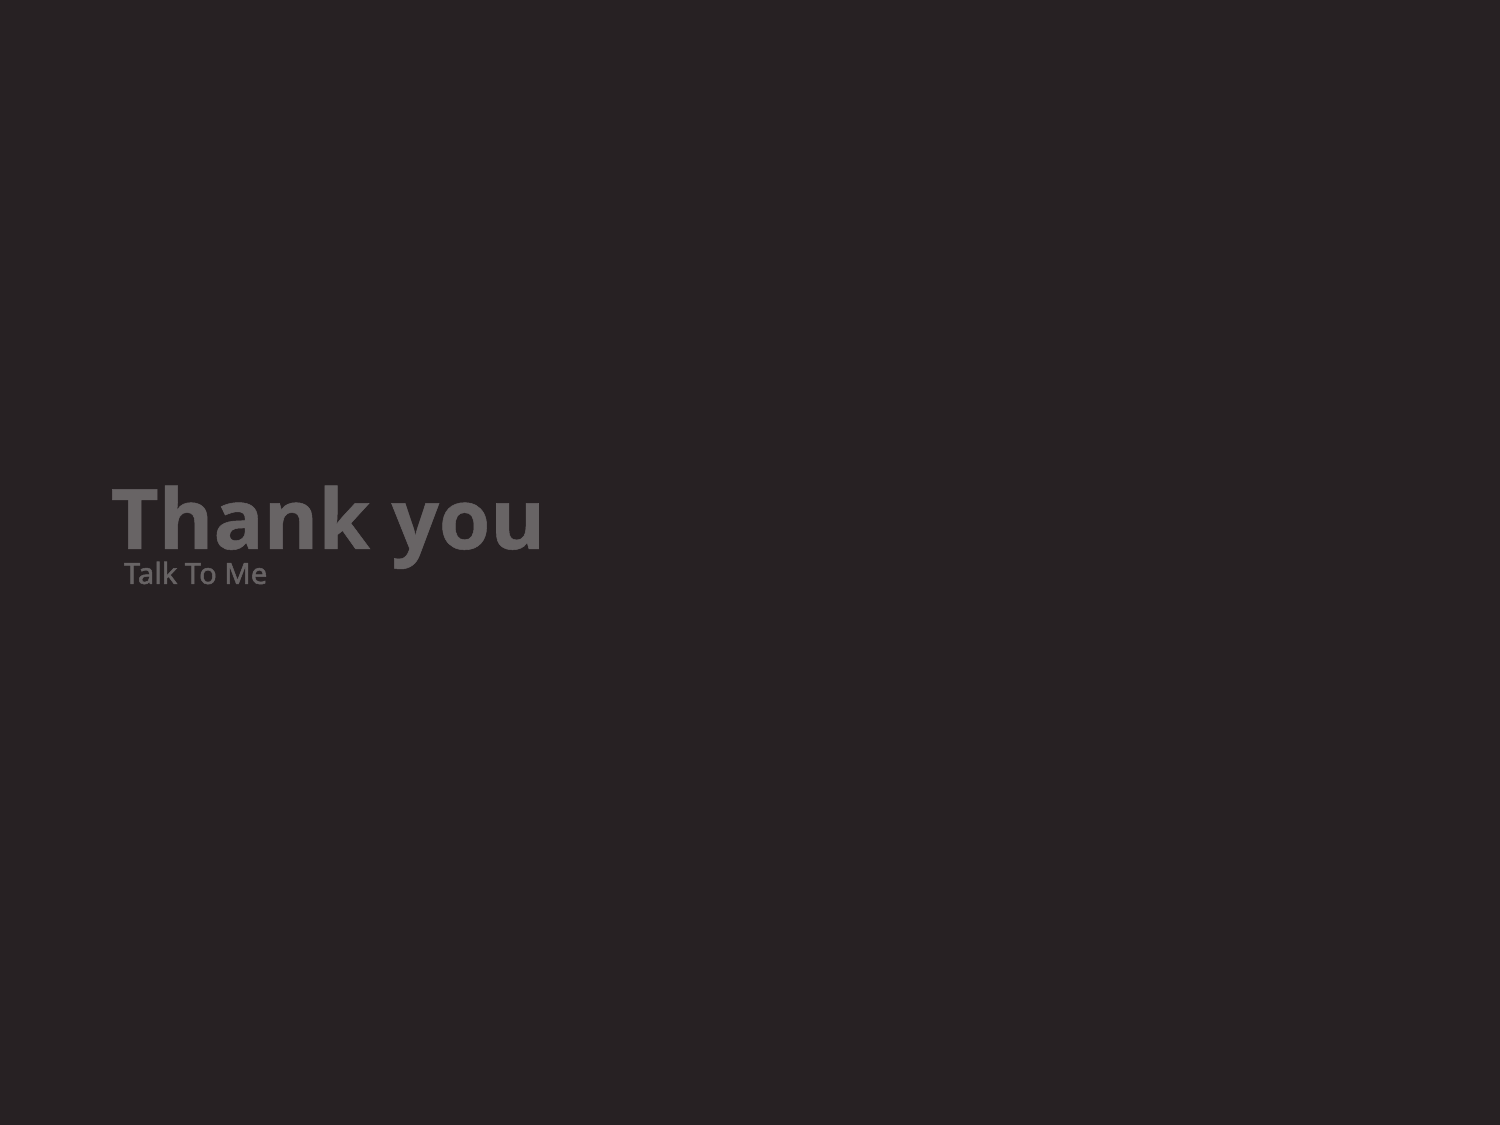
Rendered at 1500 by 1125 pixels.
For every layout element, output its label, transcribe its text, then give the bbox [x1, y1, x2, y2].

text_box Talk To Me [109, 547, 562, 598]
text_box Thank you [95, 458, 643, 573]
